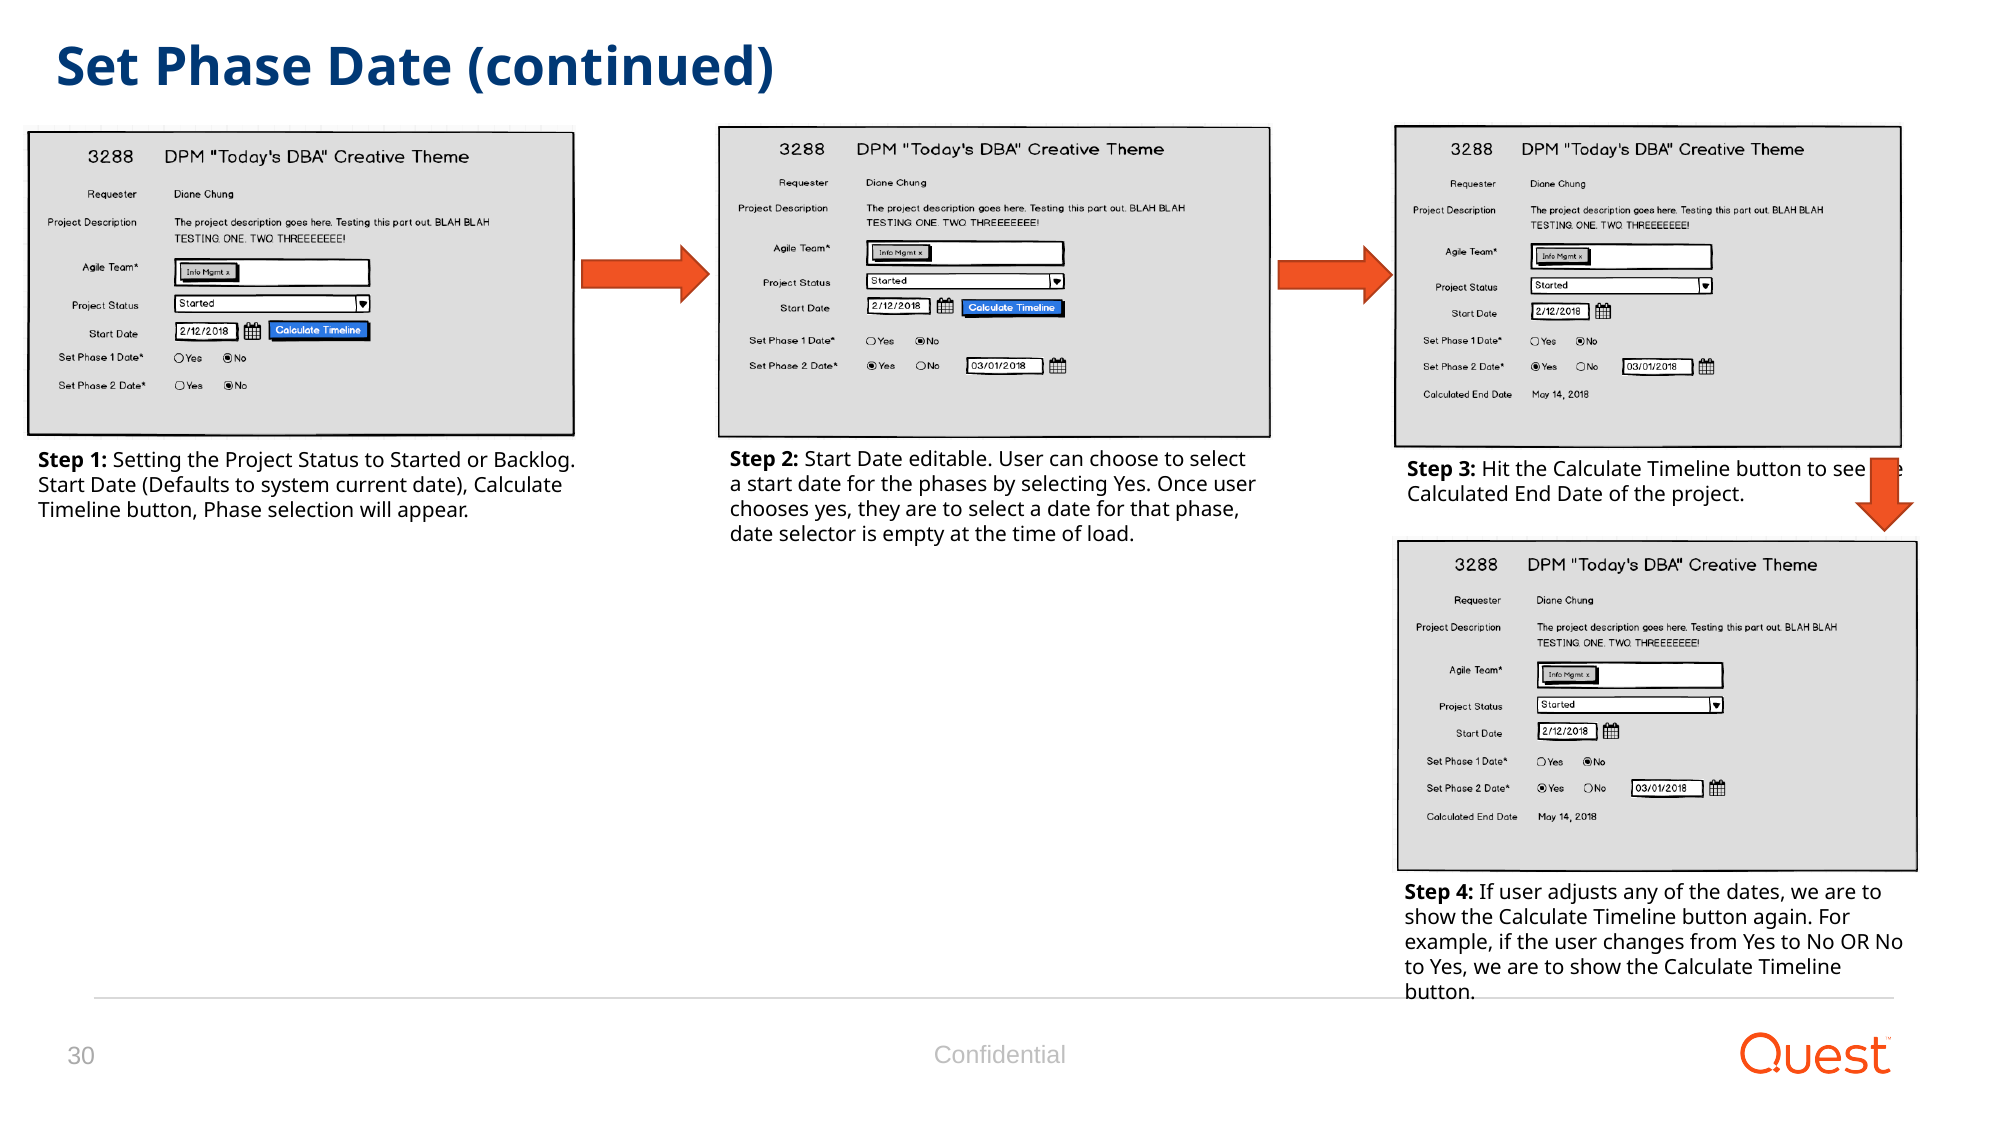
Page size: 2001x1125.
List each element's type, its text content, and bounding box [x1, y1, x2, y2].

list Set Phase Date (continued) [41, 32, 825, 156]
picture [1392, 536, 1920, 873]
picture [715, 123, 1273, 440]
text_box [581, 244, 711, 304]
picture [23, 125, 576, 440]
text_box Step 1: Setting the Project Status to Started or Backlog. Start Date (Defaults to system current date), Calculate Timeline button, Phase selection will appear. [23, 439, 628, 530]
text_box Step 4: If user adjusts any of the dates, we are to show the Calculate Timeline button again. For example, if the user changes from Yes to No OR No to Yes, we are to show the Calculate Timeline button. [1389, 871, 1920, 1011]
text_box Step 2: Start Date editable. User can choose to select a start date for the phases by selecting Yes. Once user chooses yes, they are to select a date for that phase, date selector is empty at the time of load. [715, 440, 1273, 553]
text_box [1854, 457, 1915, 533]
text_box [1277, 245, 1391, 305]
picture [1391, 122, 1904, 450]
text_box Step 3: Hit the Calculate Timeline button to see the Calculated End Date of the project. [1392, 448, 1965, 514]
picture [1739, 1031, 1892, 1075]
